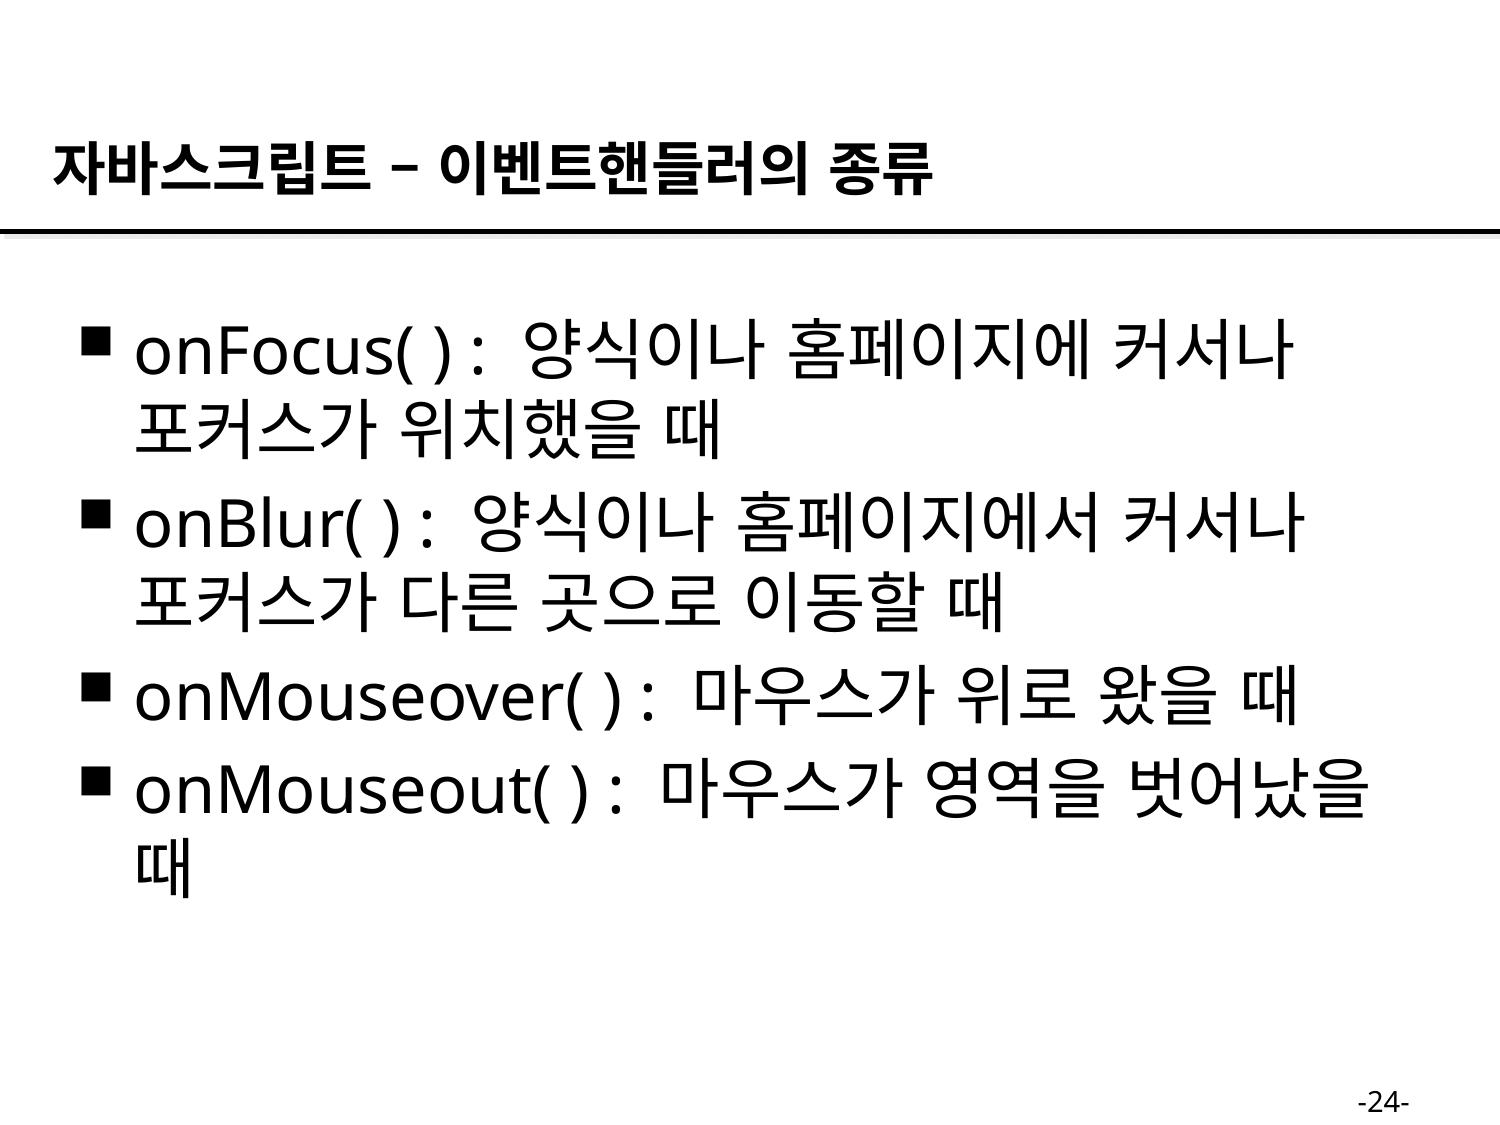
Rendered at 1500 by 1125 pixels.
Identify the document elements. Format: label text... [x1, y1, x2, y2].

list onFocus( ) : 양식이나 홈페이지에 커서나 포커스가 위치했을 때 onBlur( ) : 양식이나 홈페이지에서 커서나 포커스가 다른 곳으로 이동할 때 onMouseover( ) : 마우스가 위로 왔을 때 onMouseout( ) : 마우스가 영역을 벗어났을 때 [62, 299, 1450, 975]
slide_number -24- [1074, 1075, 1425, 1125]
text_box 자바스크립트 – 이벤트핸들러의 종류 [37, 125, 1416, 210]
